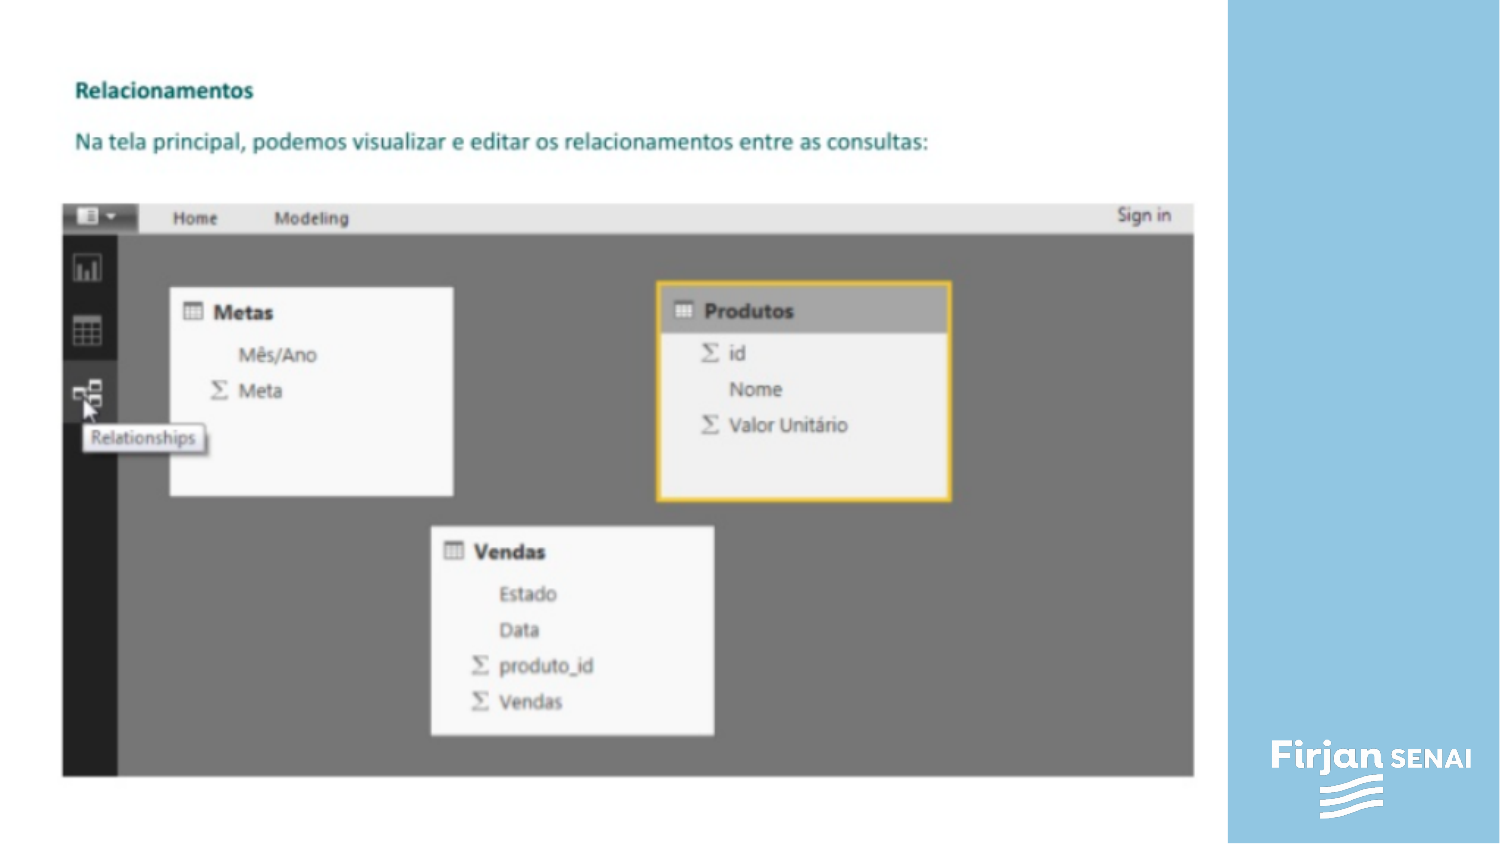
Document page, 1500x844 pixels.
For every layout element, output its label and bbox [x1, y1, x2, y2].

picture [40, 67, 1220, 790]
text_box [1226, 0, 1500, 844]
picture [1265, 736, 1474, 820]
